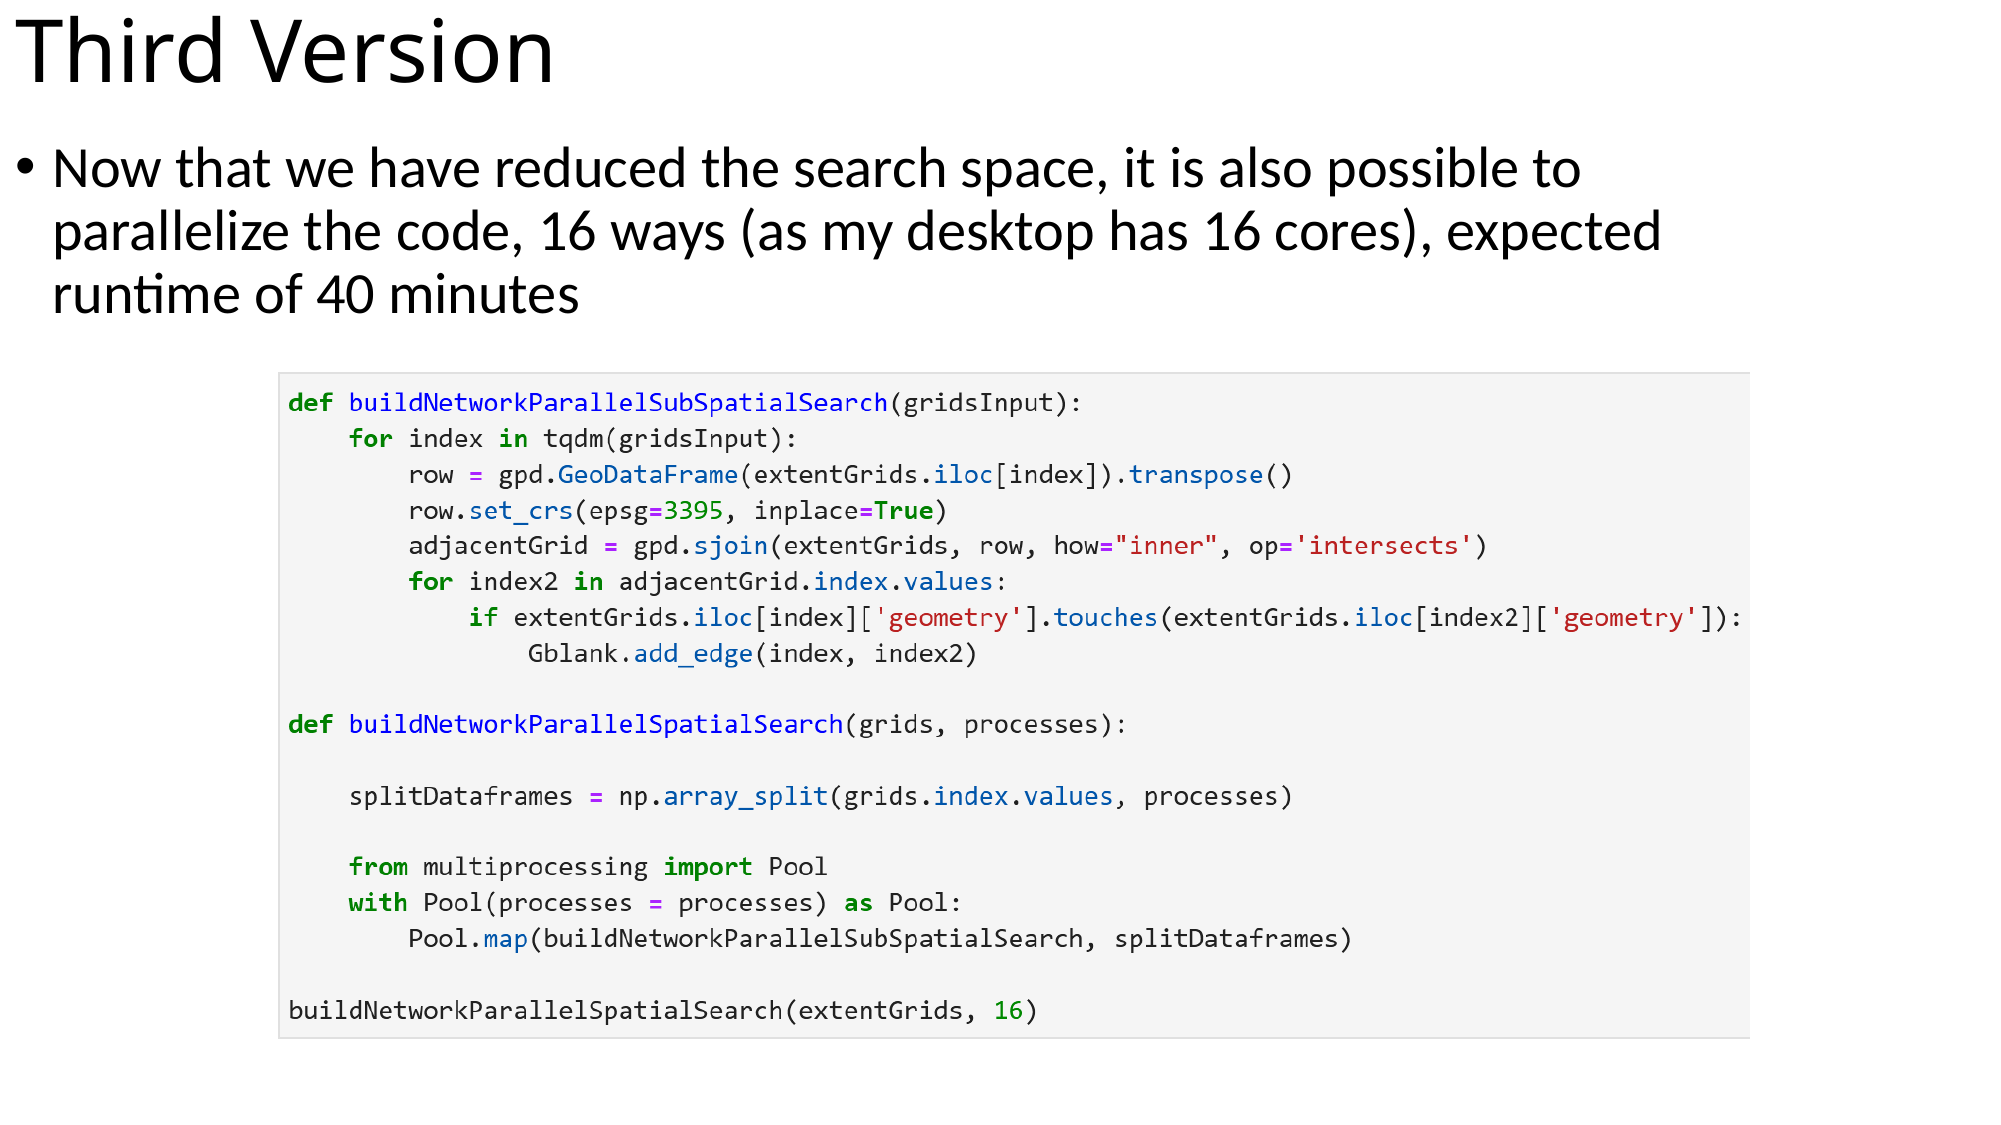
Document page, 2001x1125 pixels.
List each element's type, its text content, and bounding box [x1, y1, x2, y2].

list Now that we have reduced the search space, it is also possible to parallelize the code, 16 ways (as my desktop has 16 cores), expected runtime of 40 minutes [0, 130, 1725, 844]
title Third Version [0, 0, 1725, 110]
picture [269, 358, 1750, 1046]
